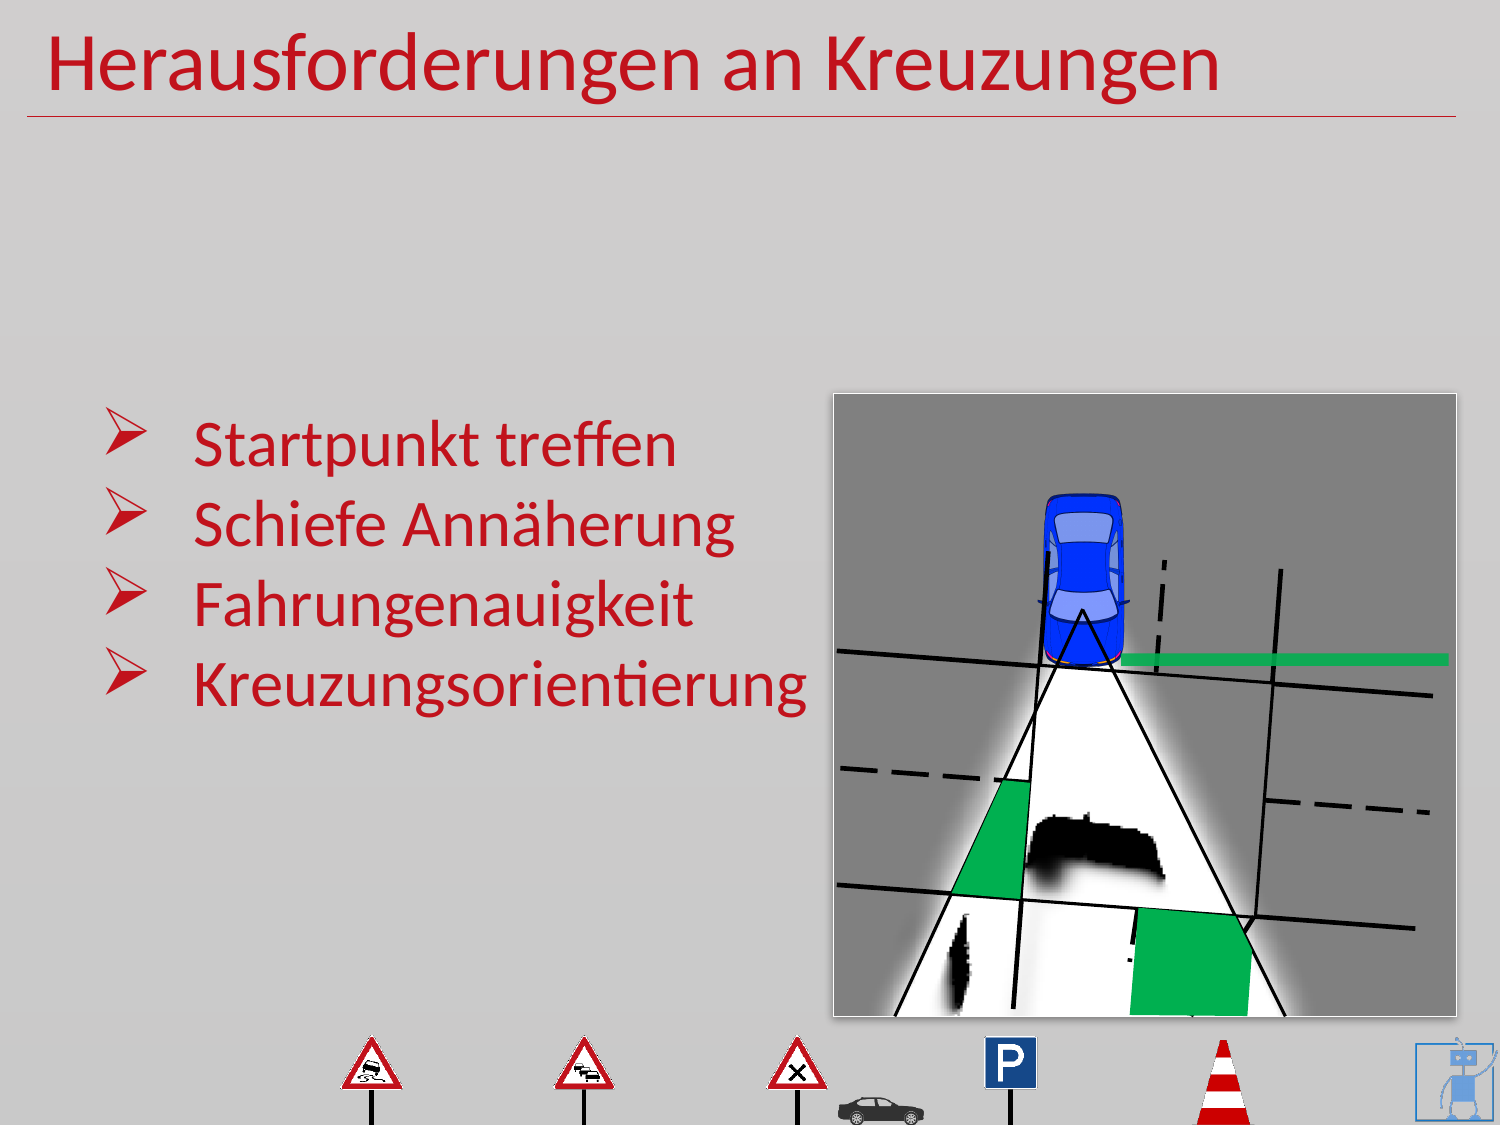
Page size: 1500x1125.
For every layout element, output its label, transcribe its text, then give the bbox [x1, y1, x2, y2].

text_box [340, 1035, 403, 1125]
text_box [840, 768, 1031, 783]
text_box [766, 1035, 828, 1125]
picture [1191, 1040, 1255, 1125]
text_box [553, 1035, 615, 1125]
text_box Startpunkt treffen Schiefe Annäherung Fahrungenauigkeit Kreuzungsorientierung [85, 392, 834, 808]
text_box Herausforderungen an Kreuzungen [12, 0, 1239, 115]
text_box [1263, 795, 1430, 818]
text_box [1082, 609, 1286, 1017]
picture [832, 1082, 929, 1125]
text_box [894, 608, 1083, 1017]
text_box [836, 884, 1023, 899]
picture [833, 393, 1457, 1017]
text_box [983, 1035, 1038, 1125]
picture [1412, 1036, 1500, 1125]
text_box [1129, 907, 1138, 1016]
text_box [1247, 916, 1255, 1017]
